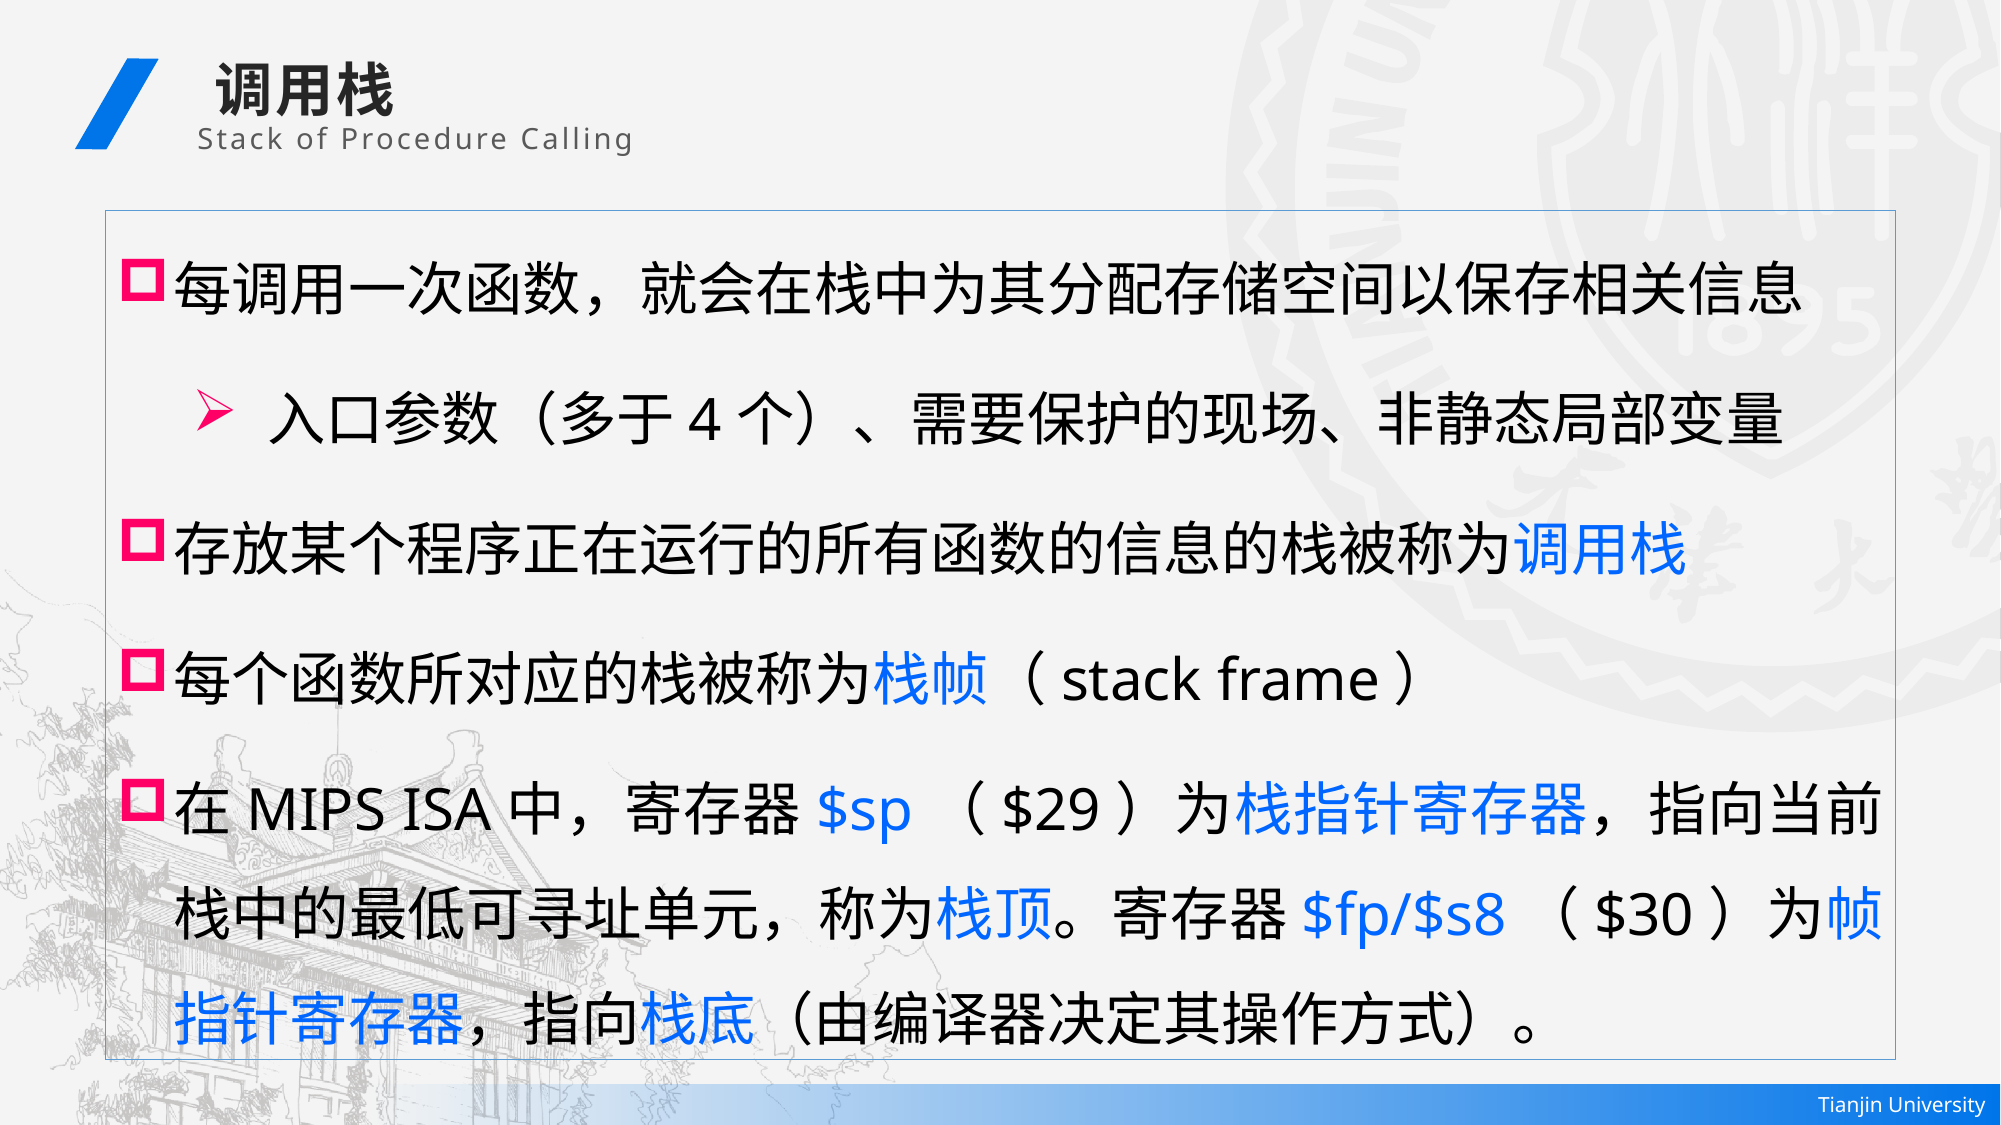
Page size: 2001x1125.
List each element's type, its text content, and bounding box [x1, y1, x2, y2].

text_box 每调用一次函数，就会在栈中为其分配存储空间以保存相关信息 入口参数（多于4个）、需要保护的现场、非静态局部变量 存放某个程序正在运行的所有函数的信息的栈被称为调用栈 每个函数所对应的栈被称为栈帧（stack frame） 在MIPS ISA中，寄存器$sp（$29）为栈指针寄存器，指向当前栈中的最低可寻址单元，称为栈顶。寄存器$fp/$s8（$30）为帧指针寄存器，指向栈底（由编译器决定其操作方式）。 [105, 210, 1896, 1060]
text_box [100, 45, 731, 164]
text_box [74, 105, 100, 150]
